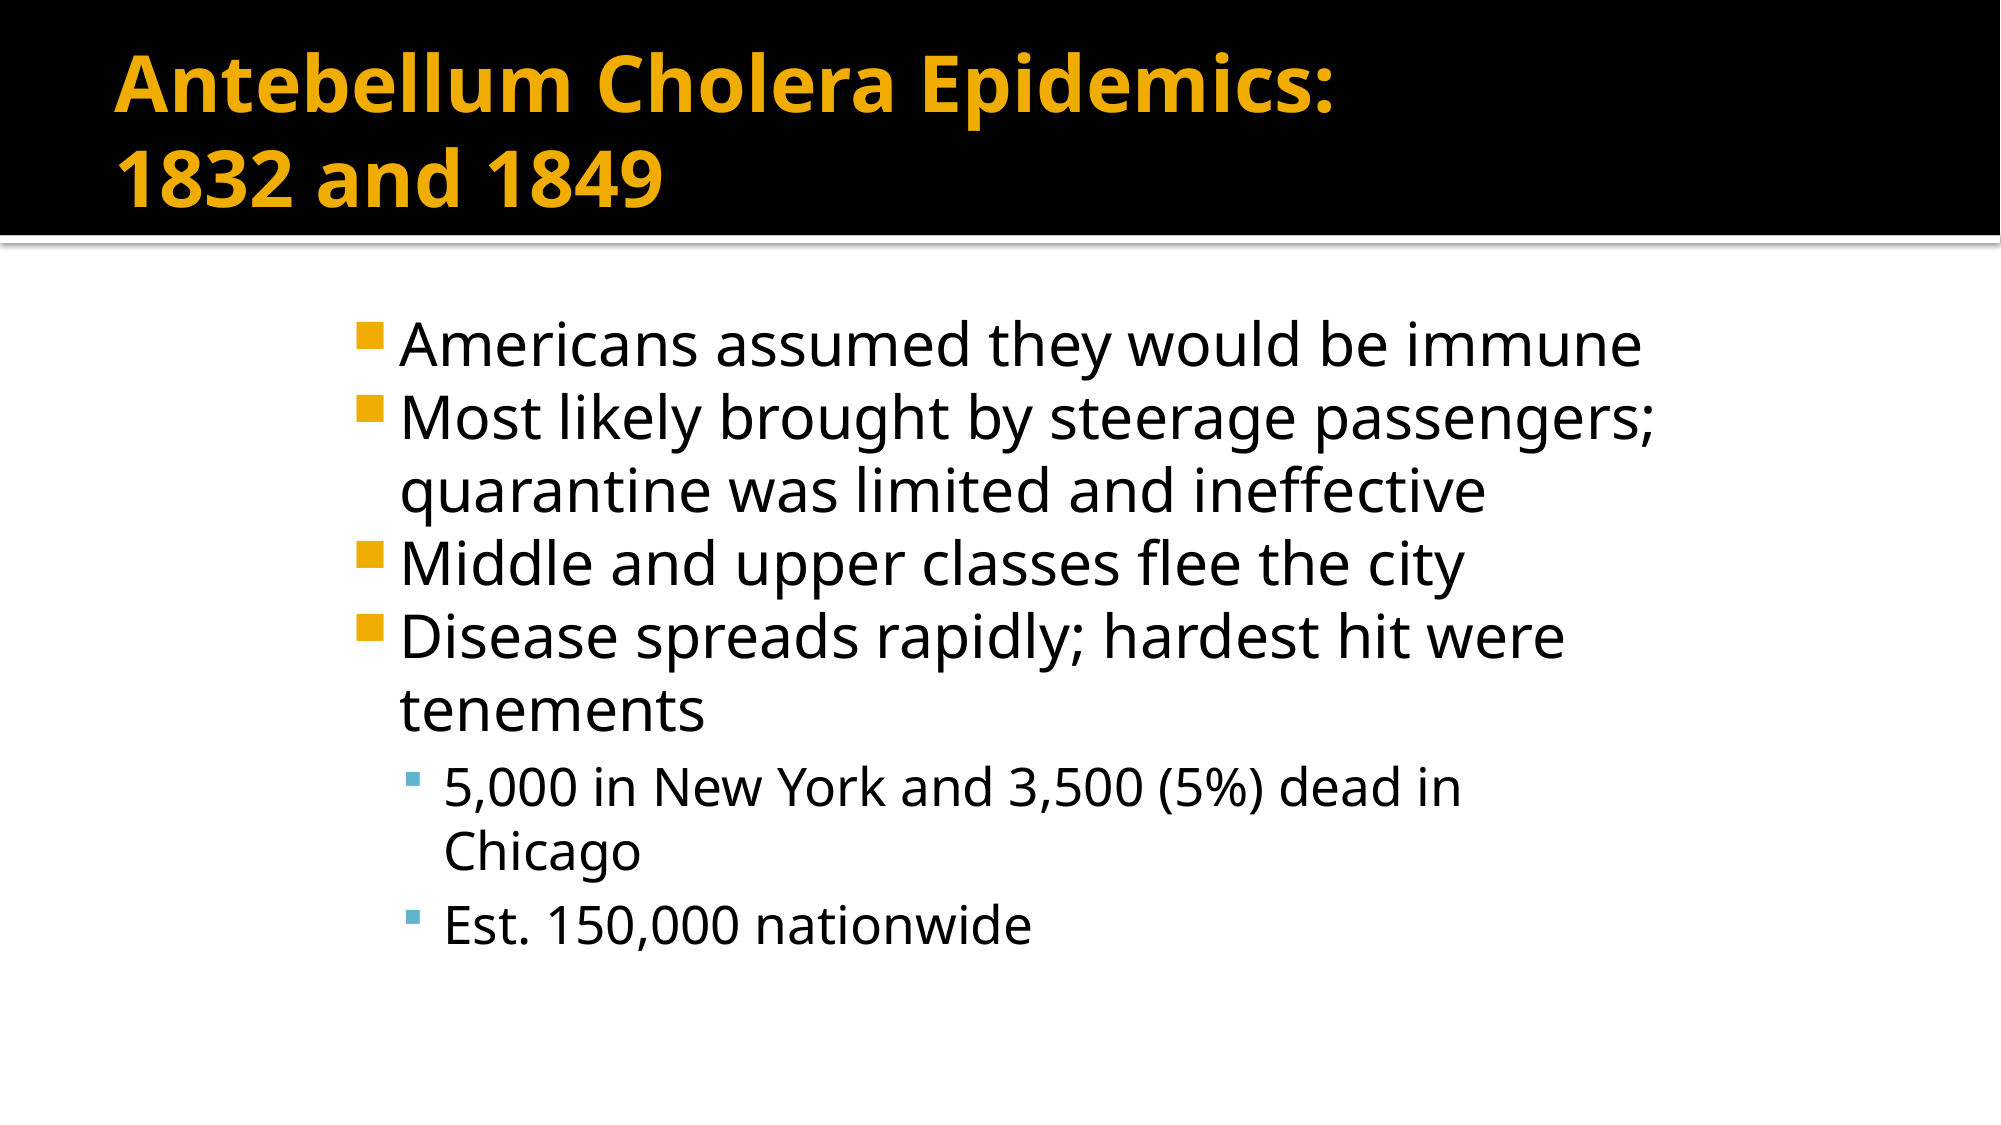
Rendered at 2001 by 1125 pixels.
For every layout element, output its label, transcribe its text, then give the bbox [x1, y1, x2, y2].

title Antebellum Cholera Epidemics: 1832 and 1849 [99, 25, 1900, 231]
list Americans assumed they would be immune Most likely brought by steerage passengers; quarantine was limited and ineffective Middle and upper classes flee the city Disease spreads rapidly; hardest hit were tenements 5,000 in New York and 3,500 (5%) dead in Chicago Est. 150,000 nationwide [324, 291, 1675, 1088]
